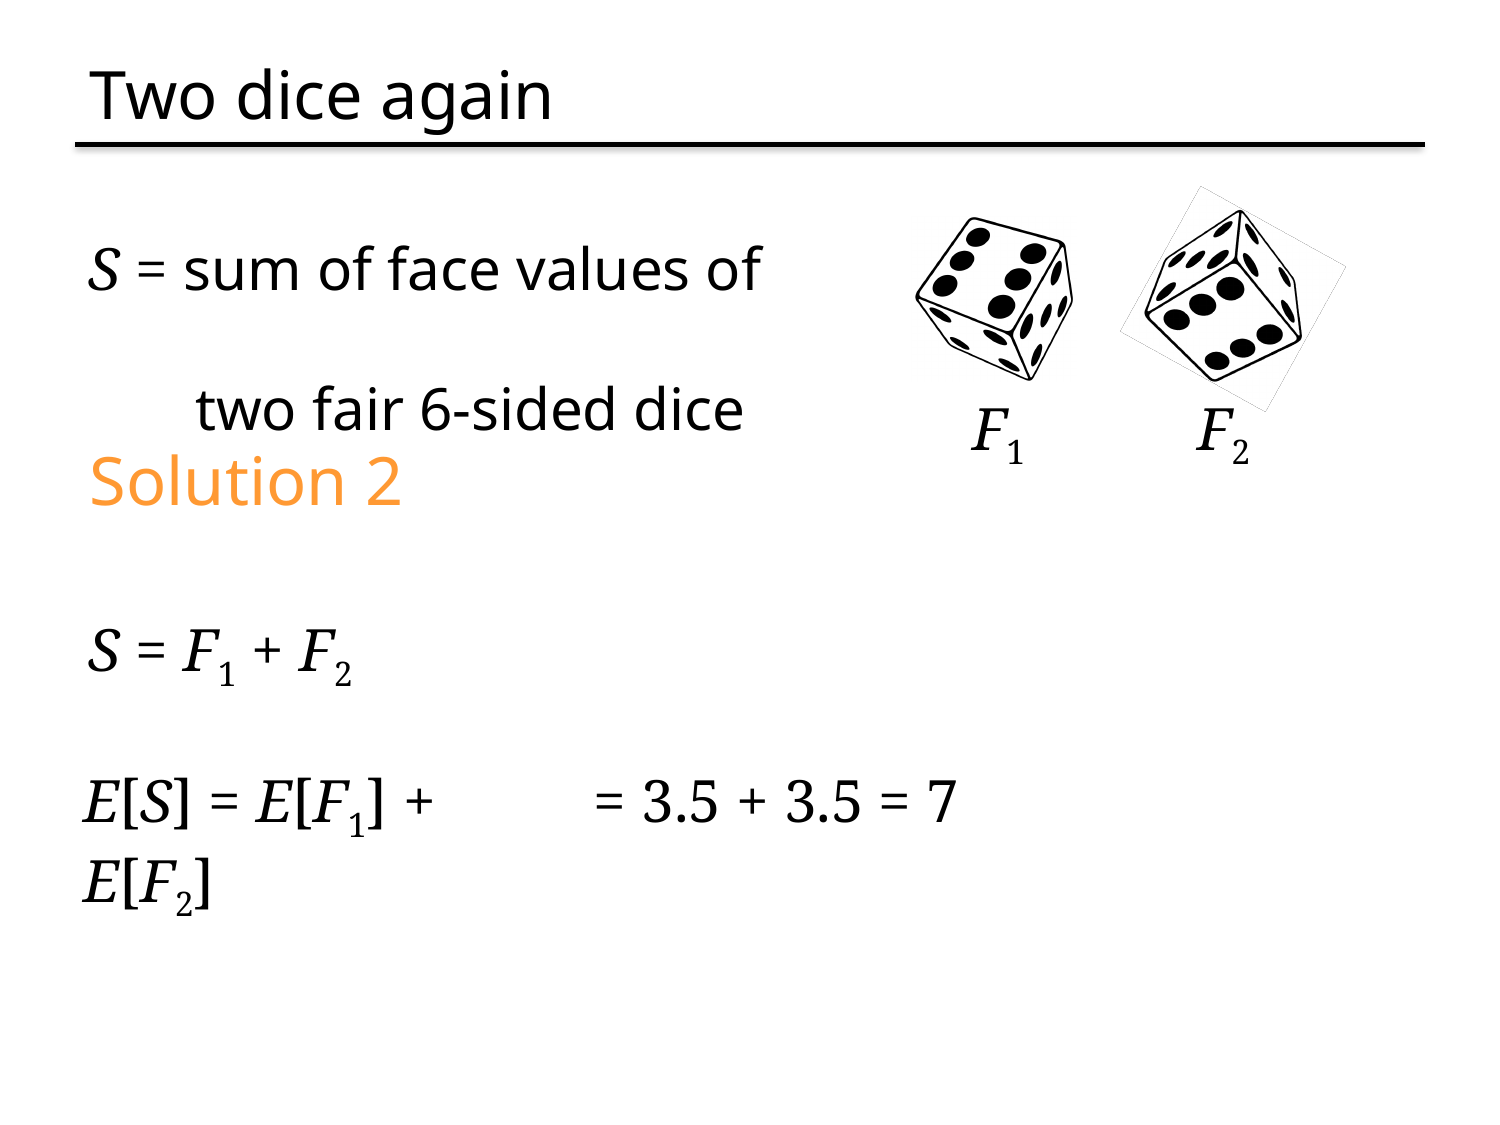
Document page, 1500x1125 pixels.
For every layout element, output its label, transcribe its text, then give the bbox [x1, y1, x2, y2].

text_box F1 [957, 390, 1041, 479]
text_box = 3.5 + 3.5 = 7 [579, 756, 1043, 842]
picture [1121, 187, 1345, 409]
picture [911, 216, 1077, 382]
title Two dice again [75, 45, 1425, 145]
text_box F2 [1182, 390, 1266, 479]
text_box E[S] = E[F1] + E[F2] [68, 756, 595, 931]
text_box S = F1 + F2 [74, 605, 601, 701]
text_box Solution 2 [75, 431, 840, 527]
text_box S = sum of face values of two fair 6-sided dice [74, 224, 787, 450]
